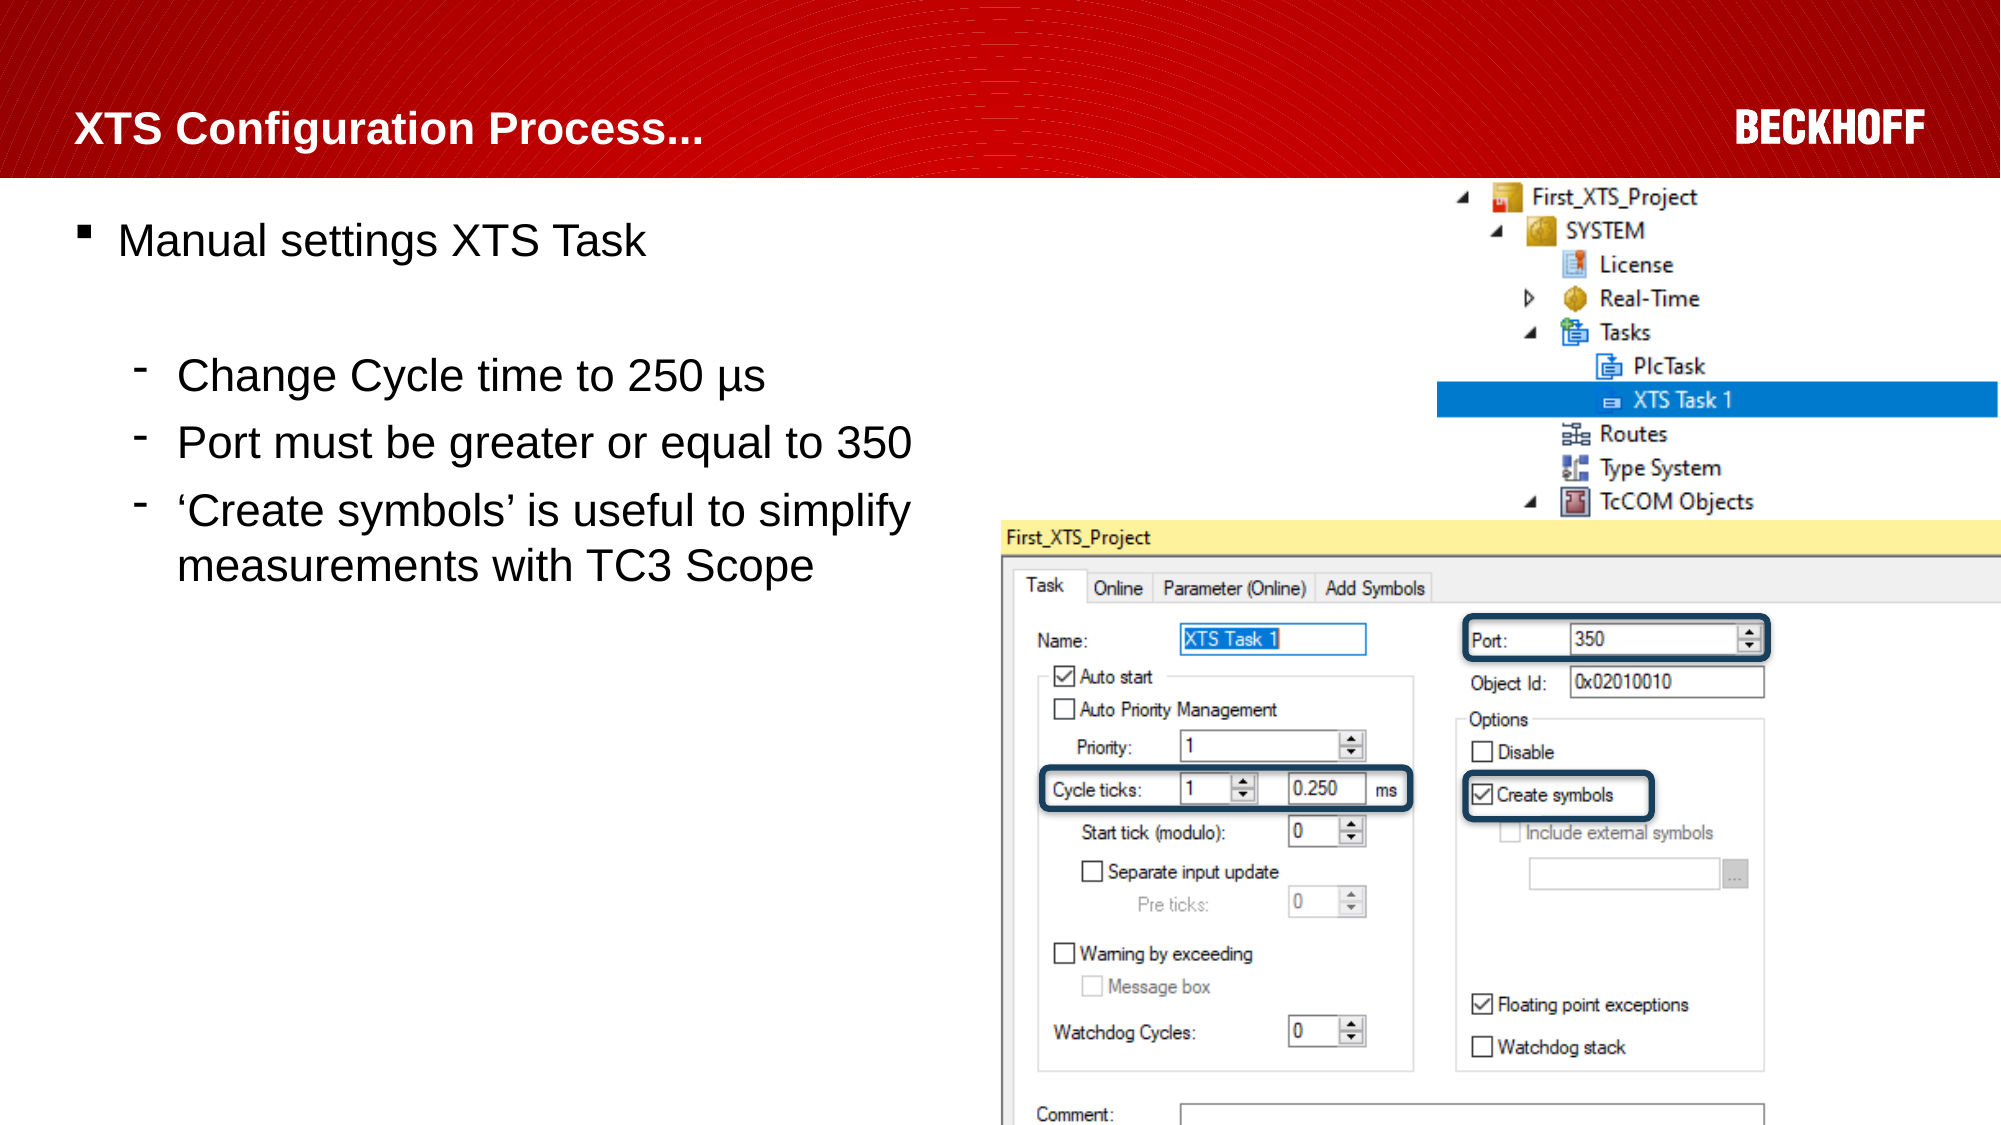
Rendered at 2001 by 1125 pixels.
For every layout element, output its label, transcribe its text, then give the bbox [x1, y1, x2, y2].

title XTS Configuration Process... [0, 73, 1663, 178]
picture [1727, 98, 1934, 155]
picture [1000, 178, 2001, 1125]
list Manual settings XTS Task Change Cycle time to 250 µs Port must be greater or equal to 350 ‘Create symbols’ is useful to simplify measurements with TC3 Scope [0, 178, 1000, 1054]
